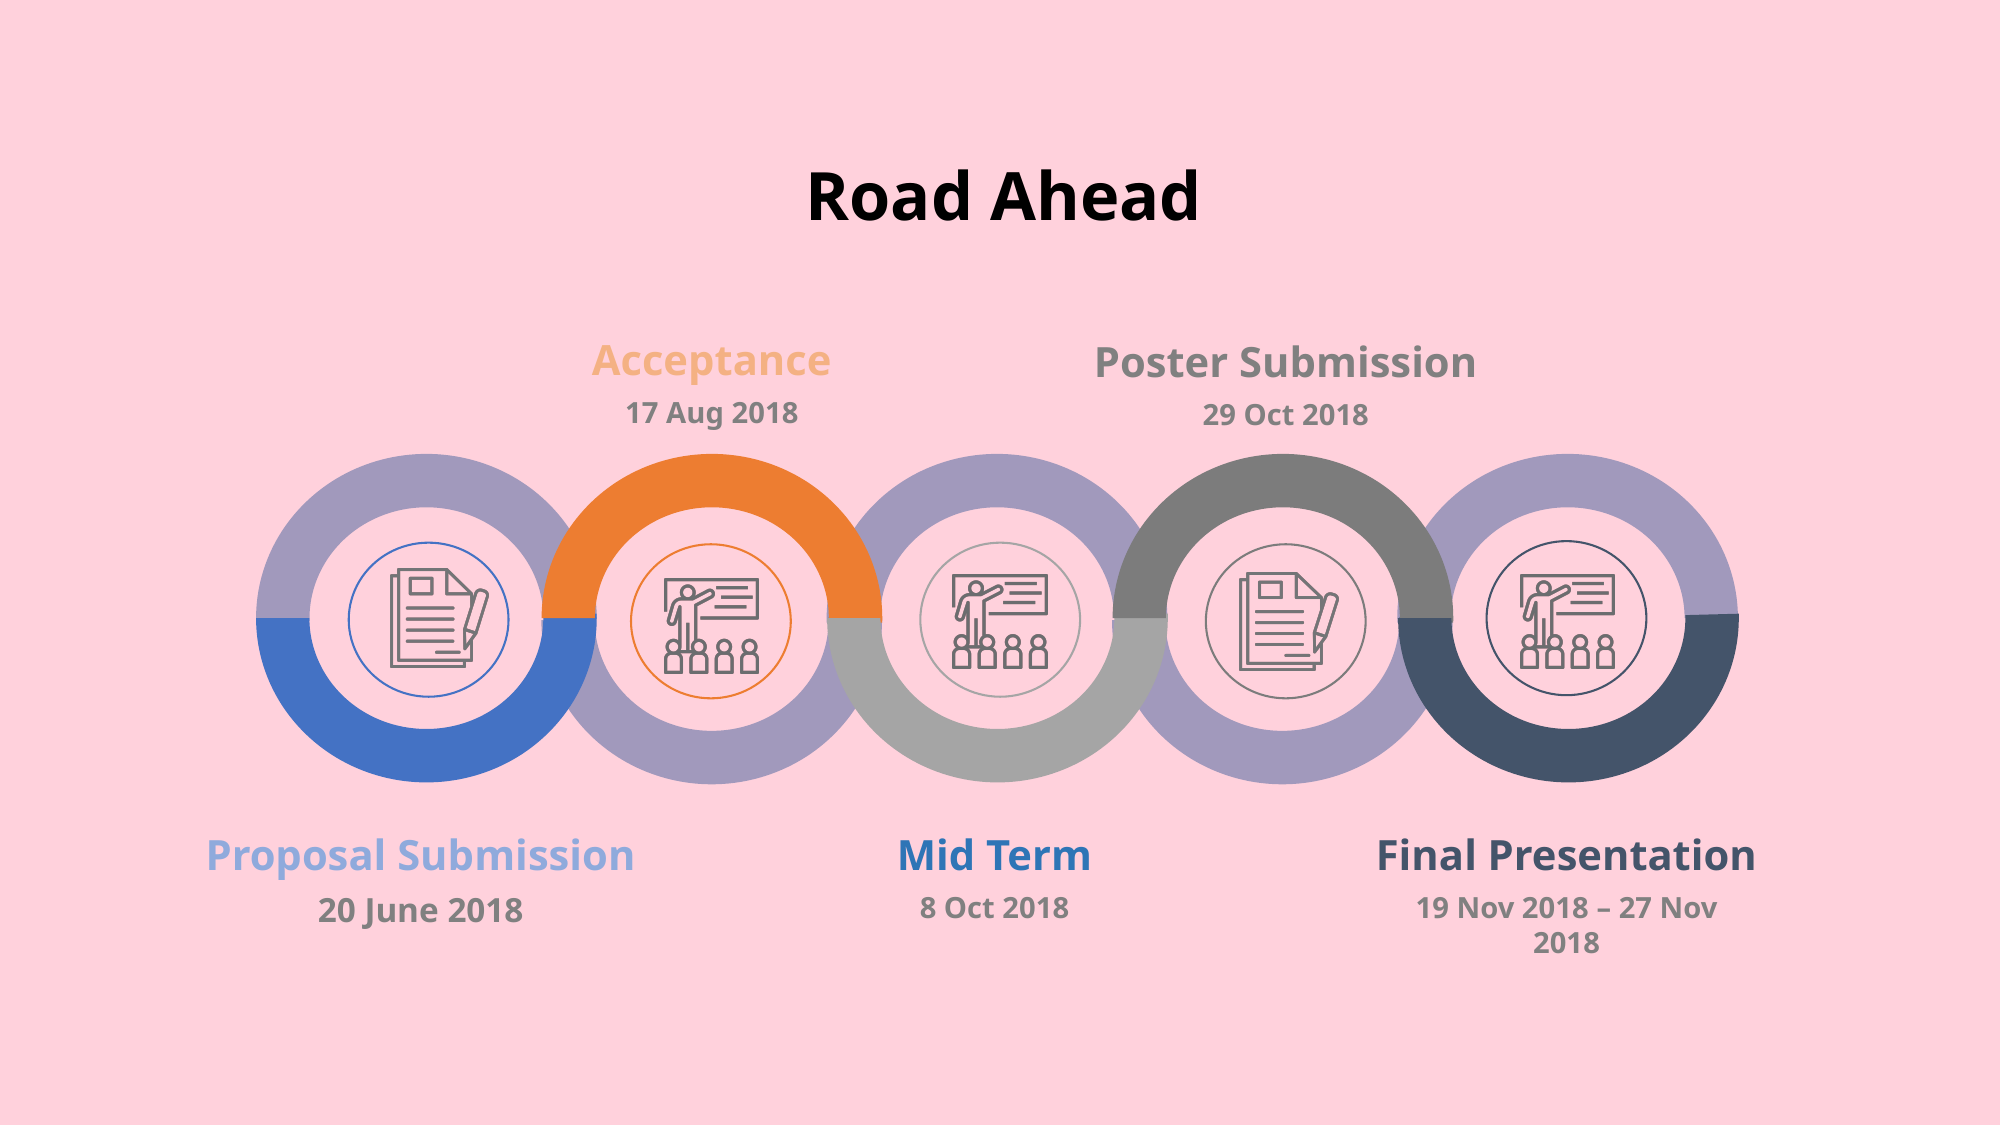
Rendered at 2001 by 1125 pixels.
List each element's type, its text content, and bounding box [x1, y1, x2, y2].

text_box Road Ahead [790, 146, 1222, 242]
picture [664, 578, 759, 674]
picture [390, 568, 489, 668]
picture [952, 574, 1048, 669]
picture [1520, 574, 1615, 669]
picture [1239, 572, 1339, 671]
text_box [179, 326, 1784, 979]
